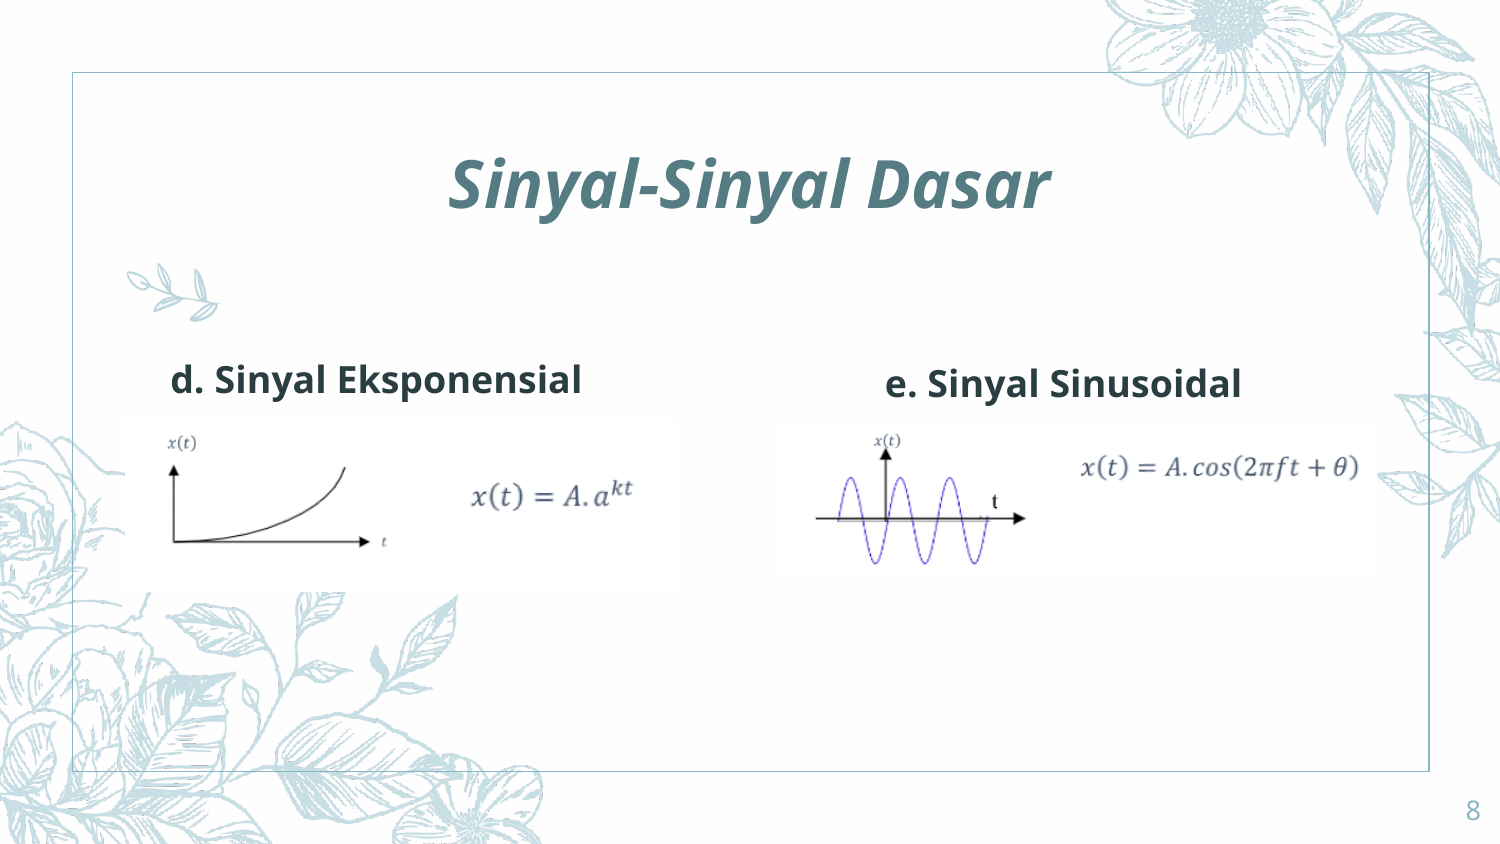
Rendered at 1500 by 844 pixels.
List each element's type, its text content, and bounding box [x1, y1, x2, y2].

text_box d. Sinyal Eksponensial [170, 335, 627, 401]
picture [73, 421, 674, 771]
picture [1104, 0, 1500, 559]
slide_number 8 [1391, 779, 1482, 844]
title Sinyal-Sinyal Dasar [240, 116, 1260, 224]
text_box e. Sinyal Sinusoidal [884, 339, 1272, 406]
picture [0, 421, 543, 844]
picture [779, 73, 1428, 570]
